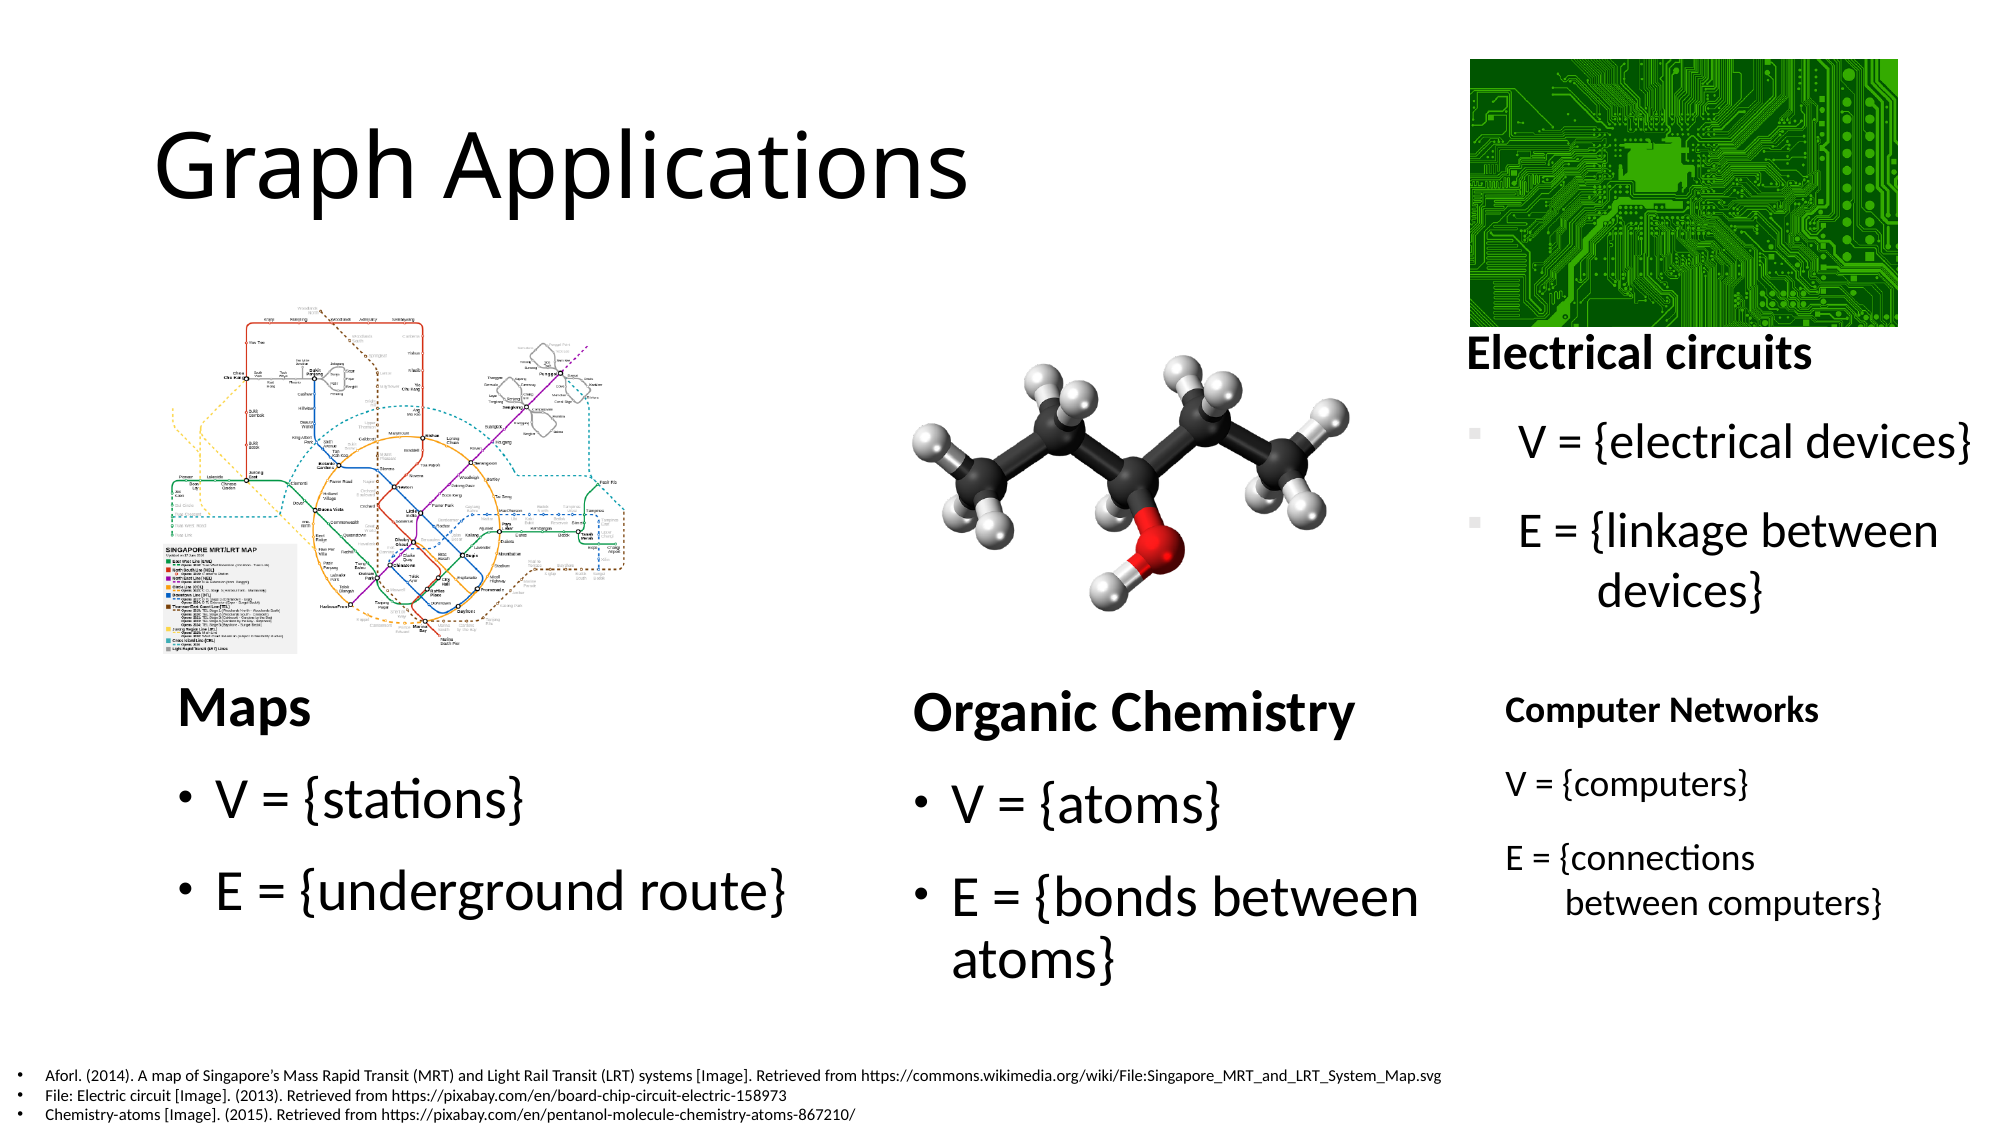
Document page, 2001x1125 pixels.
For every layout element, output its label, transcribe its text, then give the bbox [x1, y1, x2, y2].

text_box Computer Networks V = {computers} E = {connections between computers} [1490, 677, 1993, 931]
text_box Maps V = {stations} E = {underground route} [163, 668, 811, 928]
picture [898, 341, 1363, 625]
text_box Organic Chemistry V = {atoms} E = {bonds between atoms} [898, 673, 1610, 934]
text_box Electrical circuits V = {electrical devices} E = {linkage between devices} [1451, 311, 1993, 629]
title Graph Applications [137, 59, 1470, 278]
text_box Aforl. (2014). A map of Singapore’s Mass Rapid Transit (MRT) and Light Rail Transit (LRT) systems [Image]. Retrieved from https://commons.wikimedia.org/wiki/File:Singapore_MRT_and_LRT_System_Map.svg File: Electric circuit [Image]. (2013). Retrieved from https://pixabay.com/en/board-chip-circuit-electric-158973 Chemistry-atoms [Image]. (2015). Retrieved from https://pixabay.com/en/pentanol-molecule-chemistry-atoms-867210/ [2, 1056, 1459, 1125]
picture [163, 299, 632, 654]
picture [1470, 59, 1898, 327]
